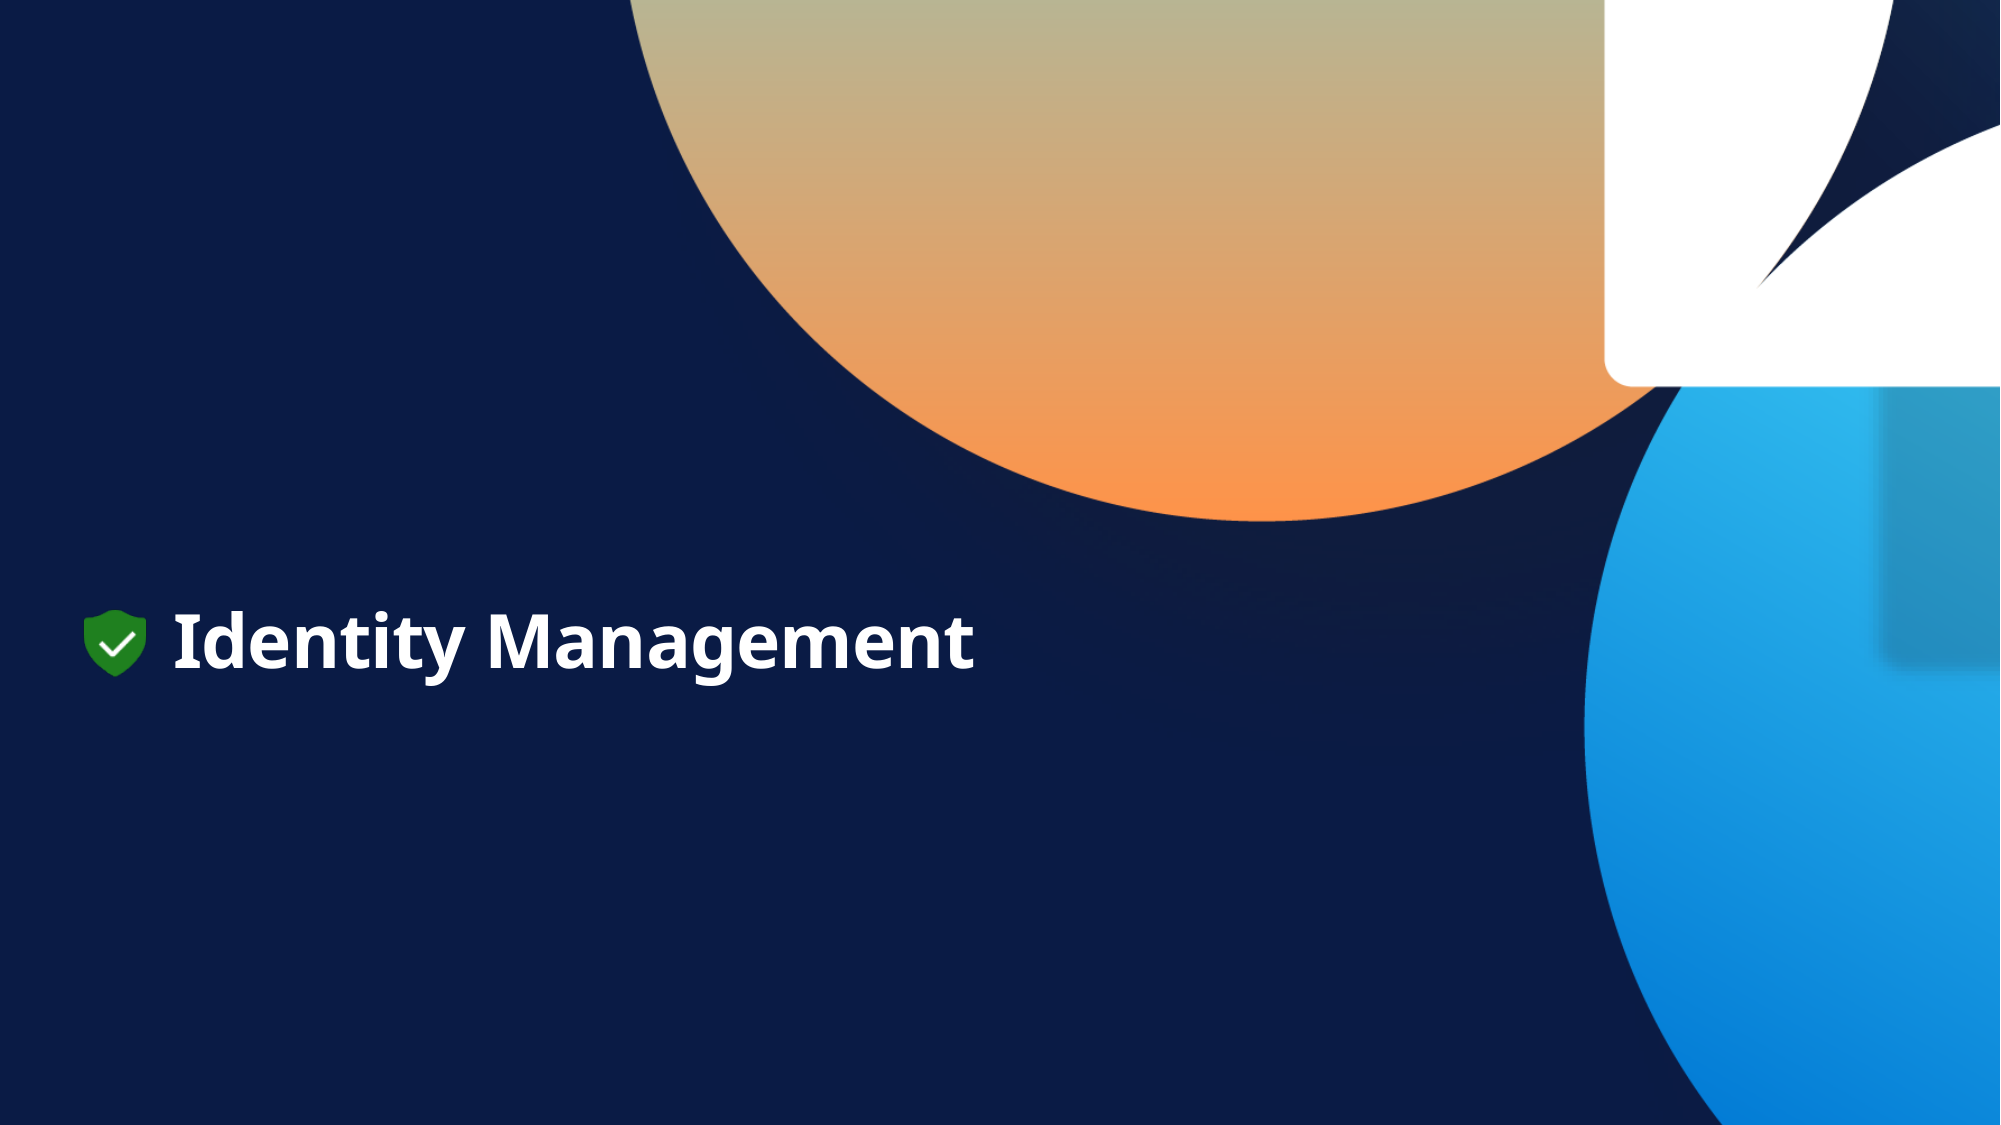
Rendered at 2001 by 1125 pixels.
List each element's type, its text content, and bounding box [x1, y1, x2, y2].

picture [78, 605, 157, 683]
picture [349, 0, 2000, 1125]
text_box Identity Management [173, 604, 1457, 686]
